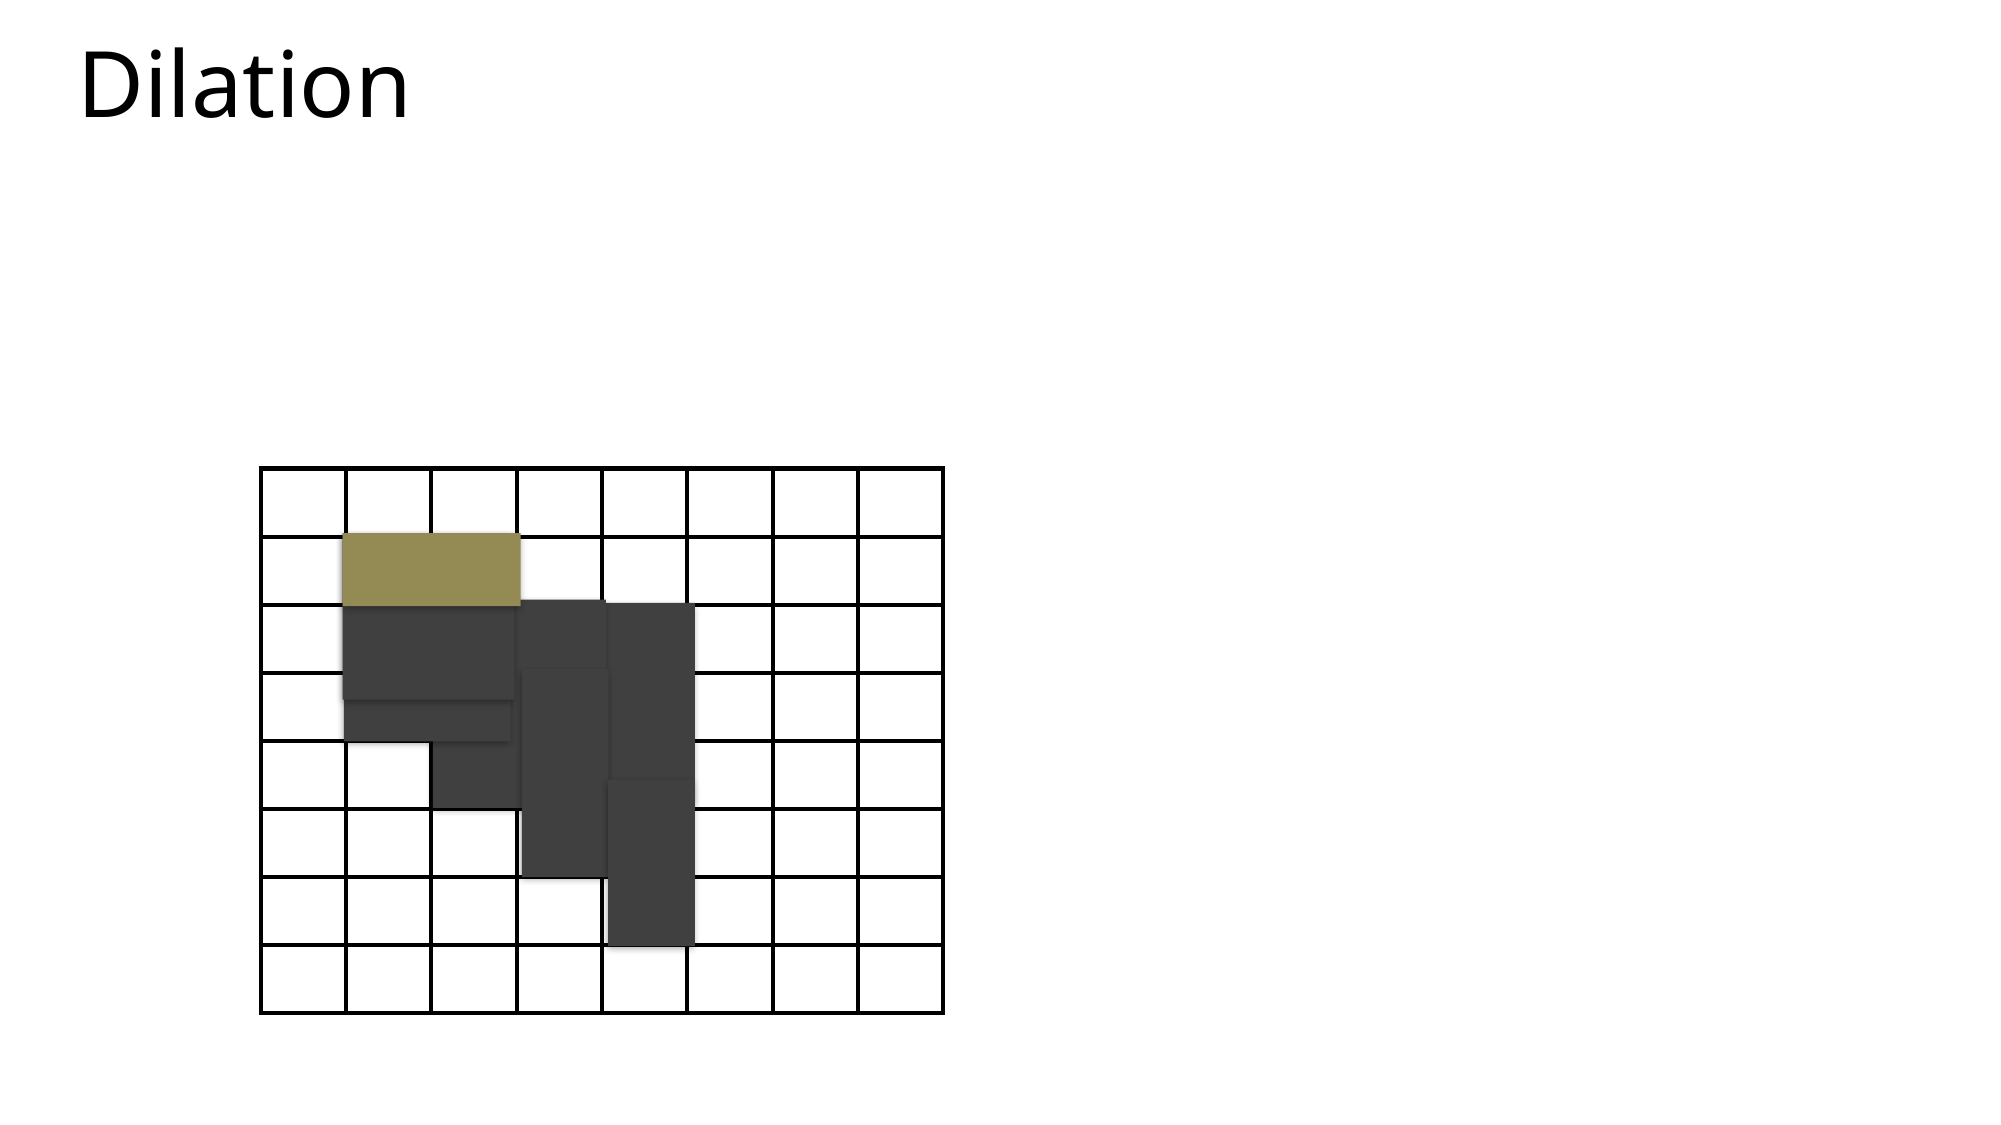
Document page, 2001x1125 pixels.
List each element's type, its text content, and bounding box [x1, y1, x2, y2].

table_cell [775, 811, 856, 875]
table_cell [263, 539, 336, 603]
table_cell [775, 879, 856, 943]
table_header [860, 471, 941, 535]
table_header [348, 471, 429, 530]
table_cell [701, 811, 771, 875]
title Dilation [62, 29, 1953, 205]
table_cell [701, 879, 771, 943]
table_cell [775, 607, 856, 671]
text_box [343, 599, 696, 947]
table_cell [775, 947, 856, 1011]
table_header [519, 471, 600, 535]
table_cell [860, 811, 941, 875]
table_header [263, 471, 344, 535]
table_header [604, 471, 685, 535]
table_cell [689, 947, 771, 1011]
table_cell [689, 539, 771, 603]
table_cell [263, 947, 344, 1011]
table_cell [263, 607, 336, 671]
table_cell [433, 955, 515, 1011]
table_cell [860, 539, 941, 603]
table_header [775, 471, 856, 535]
table_header [689, 471, 771, 535]
table_cell [775, 743, 856, 807]
table_cell [860, 743, 941, 807]
table_cell [526, 539, 600, 597]
table_cell [263, 879, 338, 943]
table_cell [775, 539, 856, 603]
table_header [433, 471, 515, 530]
table_cell [701, 675, 771, 739]
table_cell [860, 879, 941, 943]
table_cell [604, 539, 685, 598]
table_cell [860, 607, 941, 671]
table_cell [860, 947, 941, 1011]
table_cell [775, 675, 856, 739]
text_box [342, 532, 522, 599]
table_cell [700, 607, 771, 671]
table_cell [263, 743, 338, 807]
table_cell [604, 955, 685, 1011]
table_cell [860, 675, 941, 739]
table_cell [348, 955, 429, 1011]
table_cell [263, 675, 337, 739]
table_cell [519, 955, 600, 1011]
table_cell [701, 743, 771, 807]
table_cell [263, 811, 338, 875]
